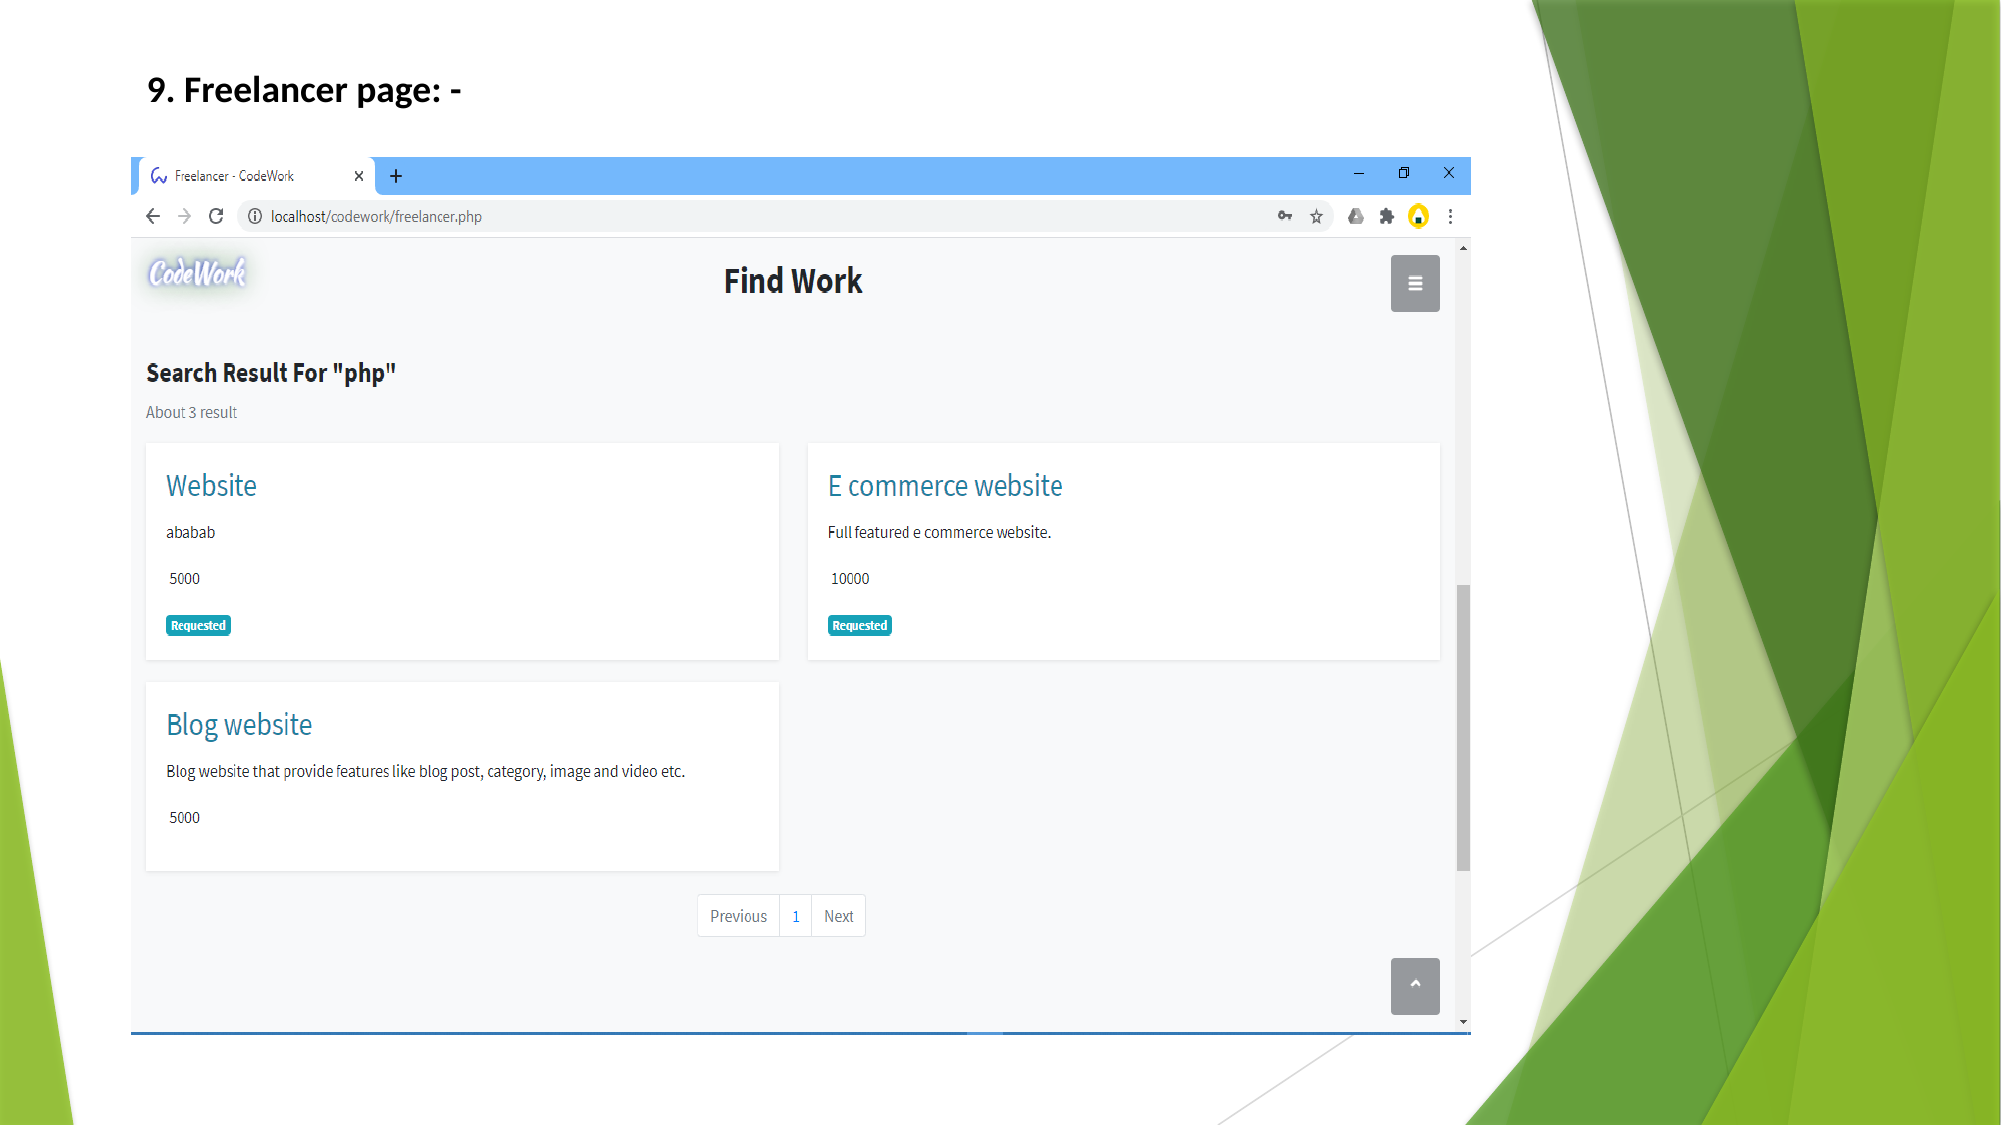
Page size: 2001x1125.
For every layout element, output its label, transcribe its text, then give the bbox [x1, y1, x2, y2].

text_box 9. Freelancer page: - [68, 54, 477, 118]
picture [130, 156, 1471, 1036]
